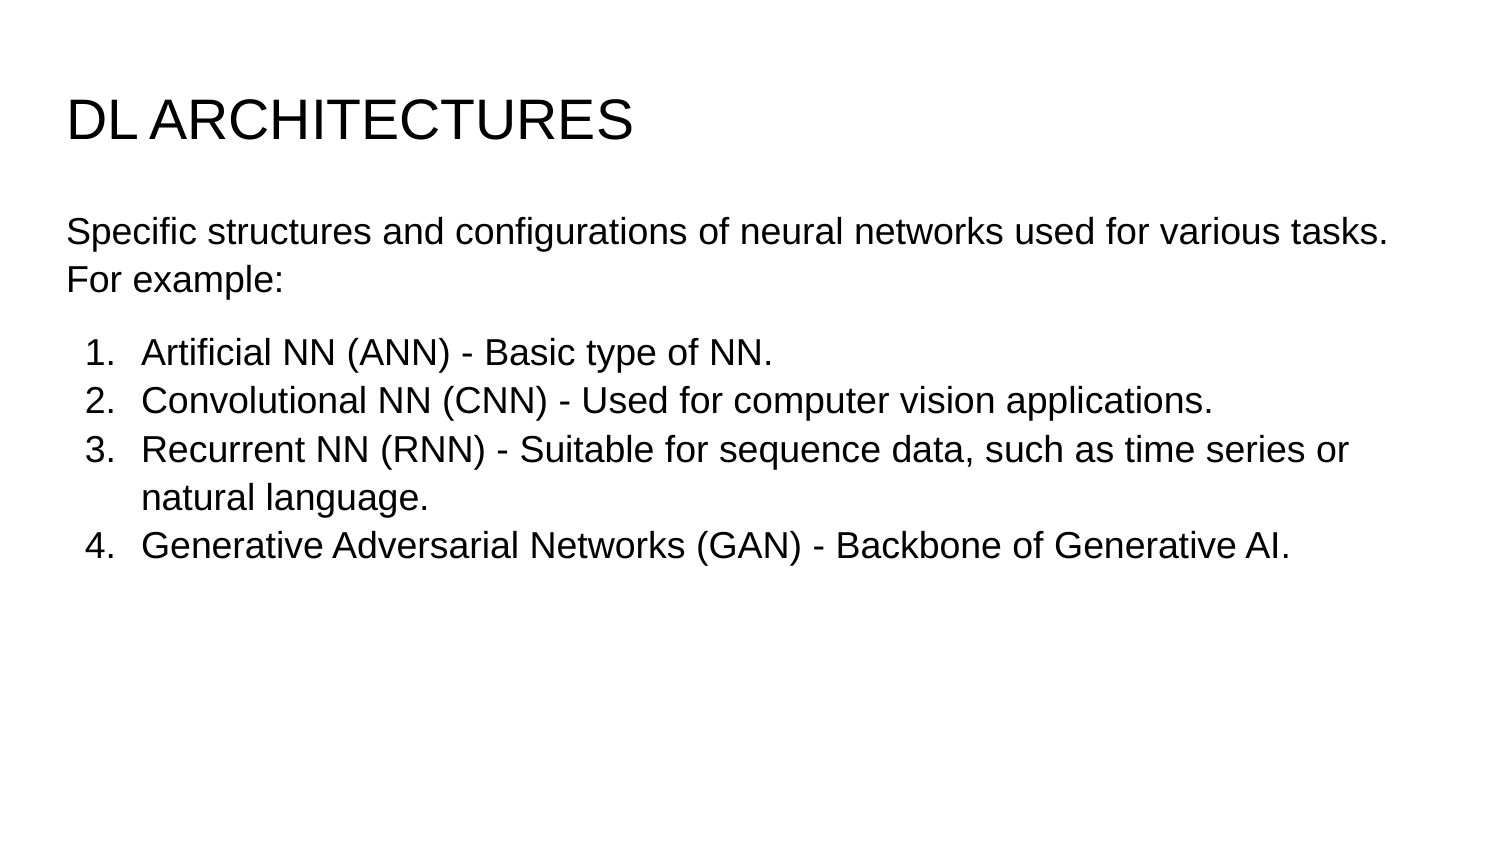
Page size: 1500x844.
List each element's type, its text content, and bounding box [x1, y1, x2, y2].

title DL ARCHITECTURES [51, 72, 1449, 167]
list Specific structures and configurations of neural networks used for various tasks. For example: Artificial NN (ANN) - Basic type of NN. Convolutional NN (CNN) - Used for computer vision applications. Recurrent NN (RNN) - Suitable for sequence data, such as time series or natural language. Generative Adversarial Networks (GAN) - Backbone of Generative AI. [51, 189, 1449, 750]
